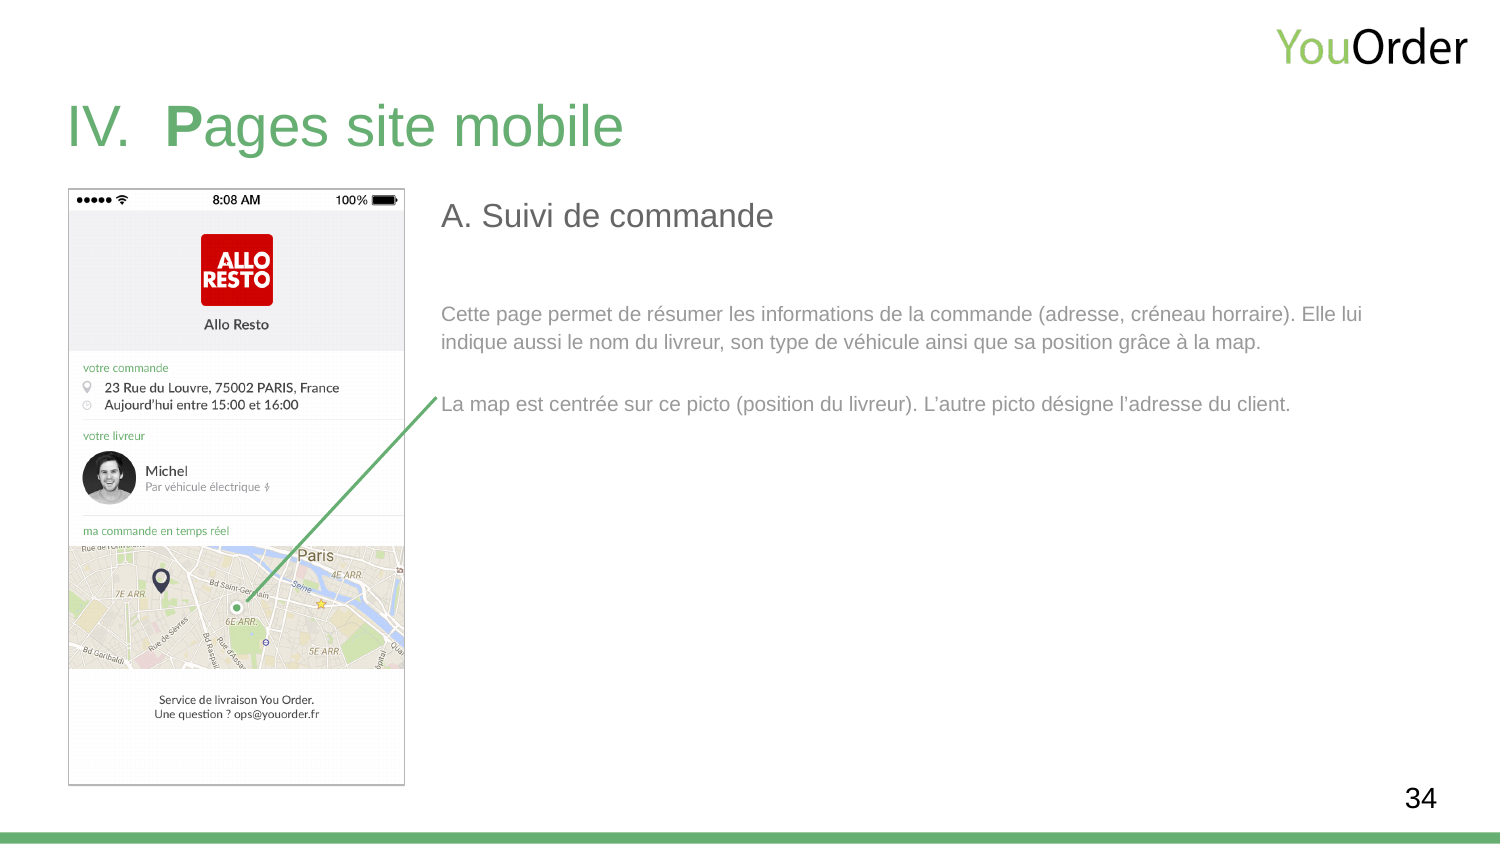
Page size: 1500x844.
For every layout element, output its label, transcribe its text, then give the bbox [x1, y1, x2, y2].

picture [1272, 27, 1475, 67]
title A. Suivi de commande [426, 179, 1112, 274]
list Cette page permet de résumer les informations de la commande (adresse, créneau horraire). Elle lui indique aussi le nom du livreur, son type de véhicule ainsi que sa position grâce à la map. La map est centrée sur ce picto (position du livreur). L’autre picto désigne l’adresse du client. [426, 281, 1425, 775]
text_box [0, 832, 1500, 844]
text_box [246, 397, 437, 602]
title IV. Pages site mobile [51, 72, 1449, 167]
slide_number ‹#› [1389, 764, 1480, 830]
picture [69, 189, 404, 787]
